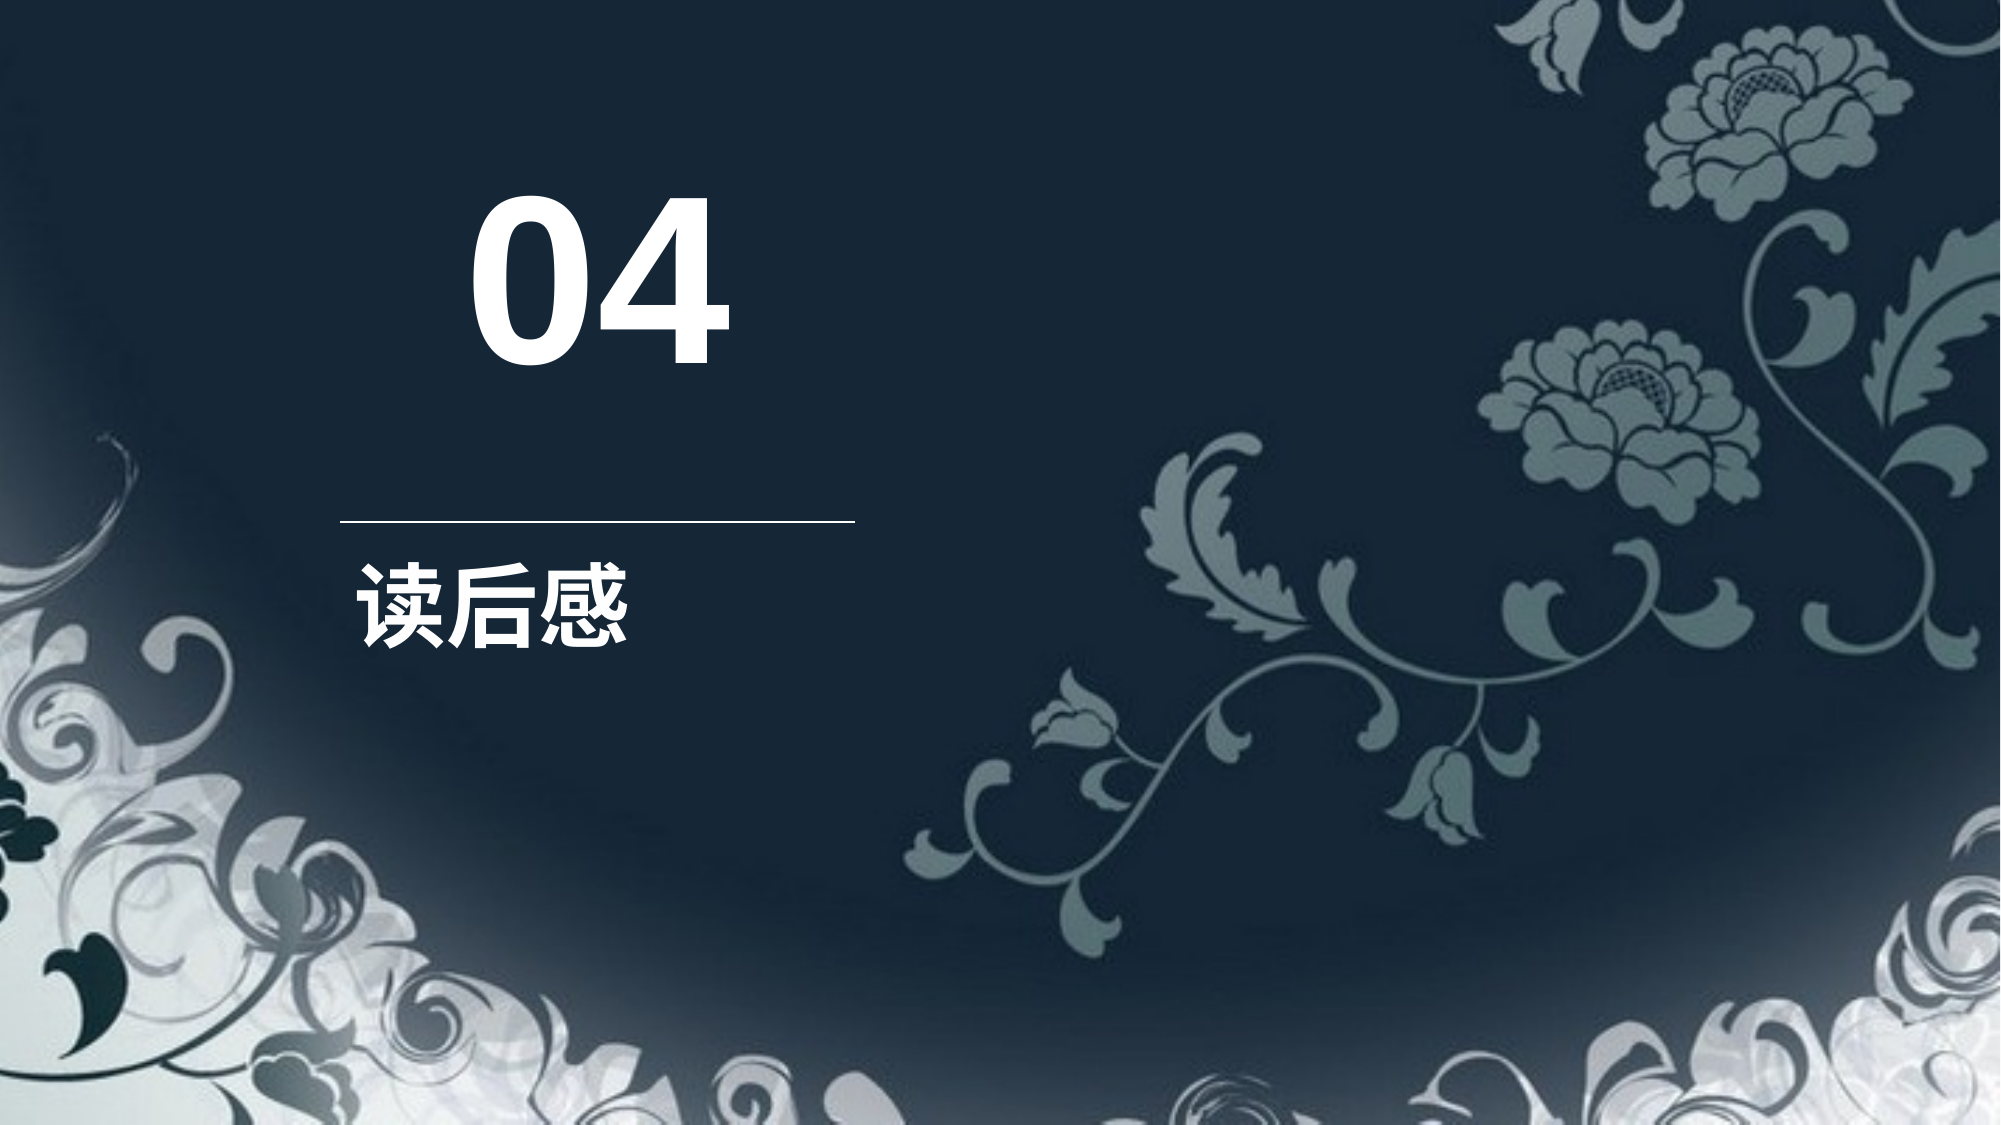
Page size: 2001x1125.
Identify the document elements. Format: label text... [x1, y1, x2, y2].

text_box 04 [449, 103, 769, 468]
list 读后感 [339, 553, 856, 800]
picture [0, 0, 2001, 1125]
